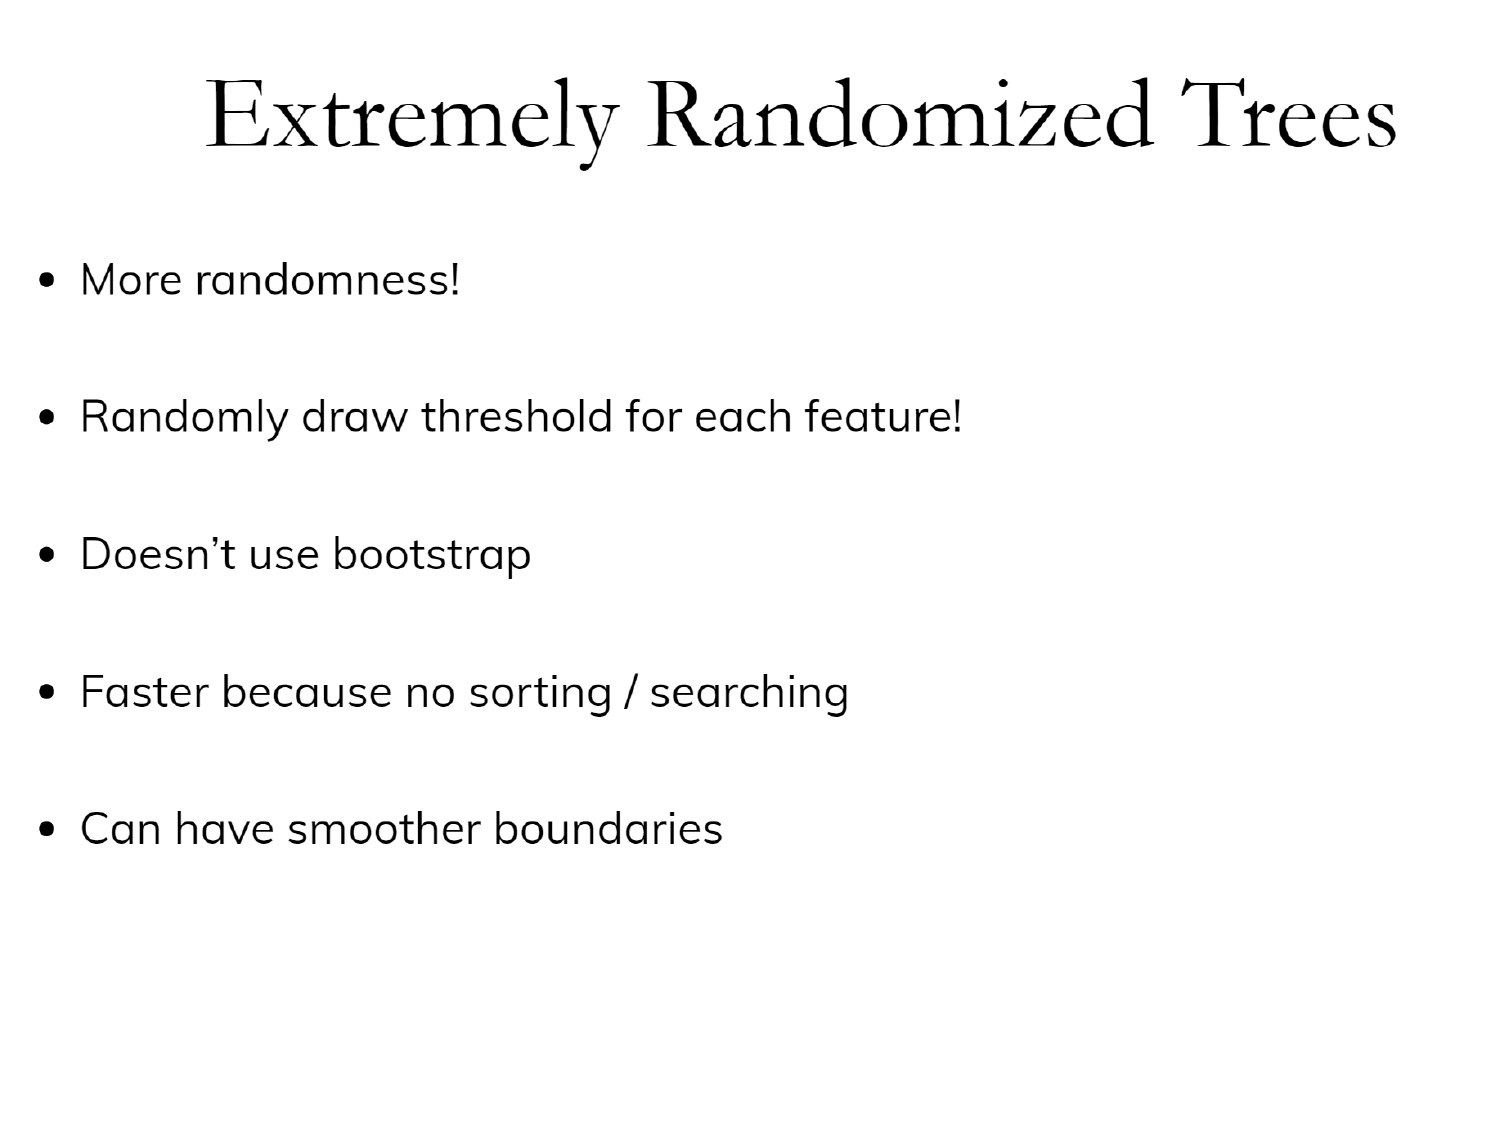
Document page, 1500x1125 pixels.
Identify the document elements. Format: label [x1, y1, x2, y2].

picture [0, 59, 1500, 885]
